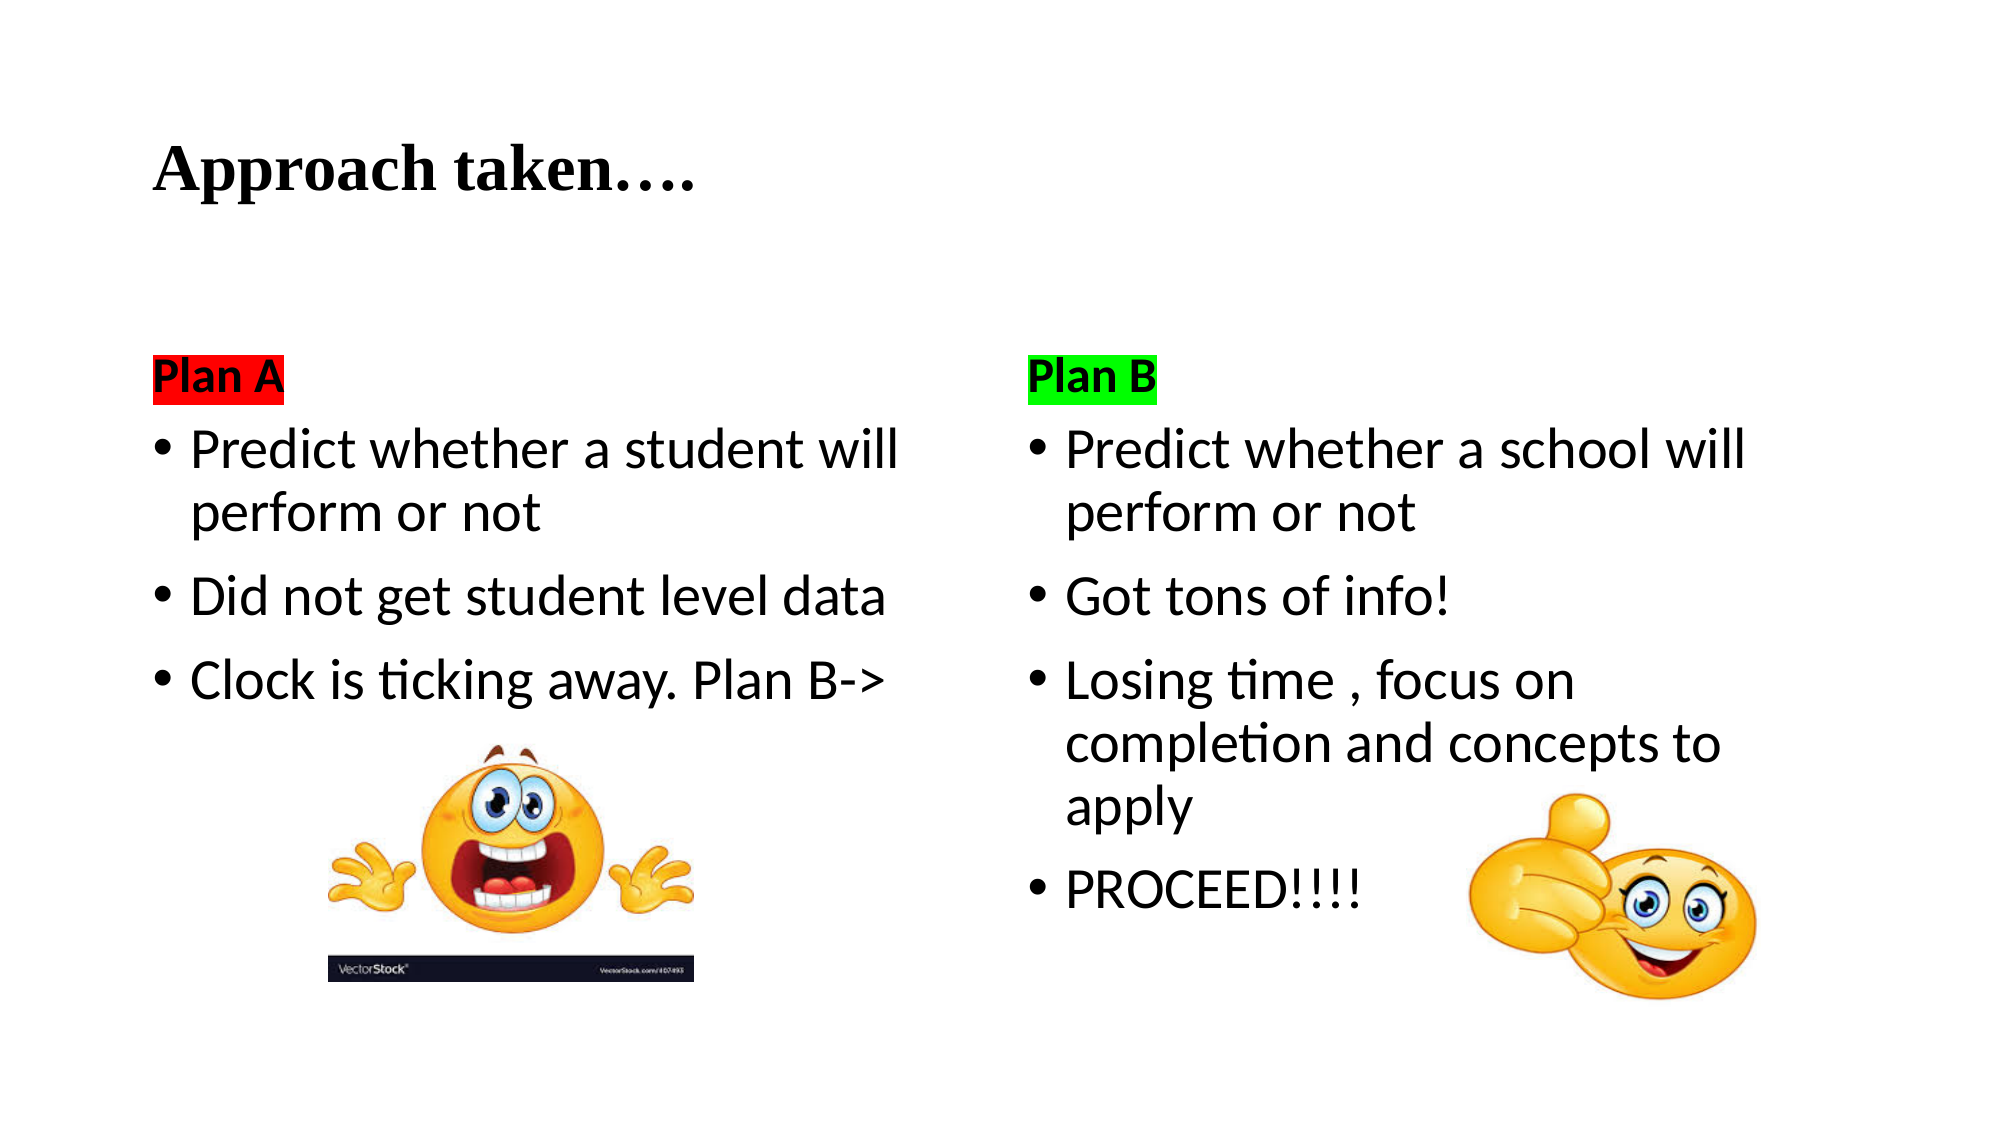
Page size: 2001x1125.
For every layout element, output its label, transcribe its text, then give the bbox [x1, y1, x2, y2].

list Predict whether a school will perform or not Got tons of info! Losing time , focus on completion and concepts to apply PROCEED!!!! [1012, 410, 1863, 1016]
picture [1465, 777, 1761, 1016]
list Plan A [137, 275, 984, 410]
list Predict whether a student will perform or not Did not get student level data Clock is ticking away. Plan B-> [137, 410, 984, 1016]
picture [328, 723, 694, 983]
list Plan B [1012, 275, 1863, 410]
title Approach taken…. [137, 59, 1863, 278]
